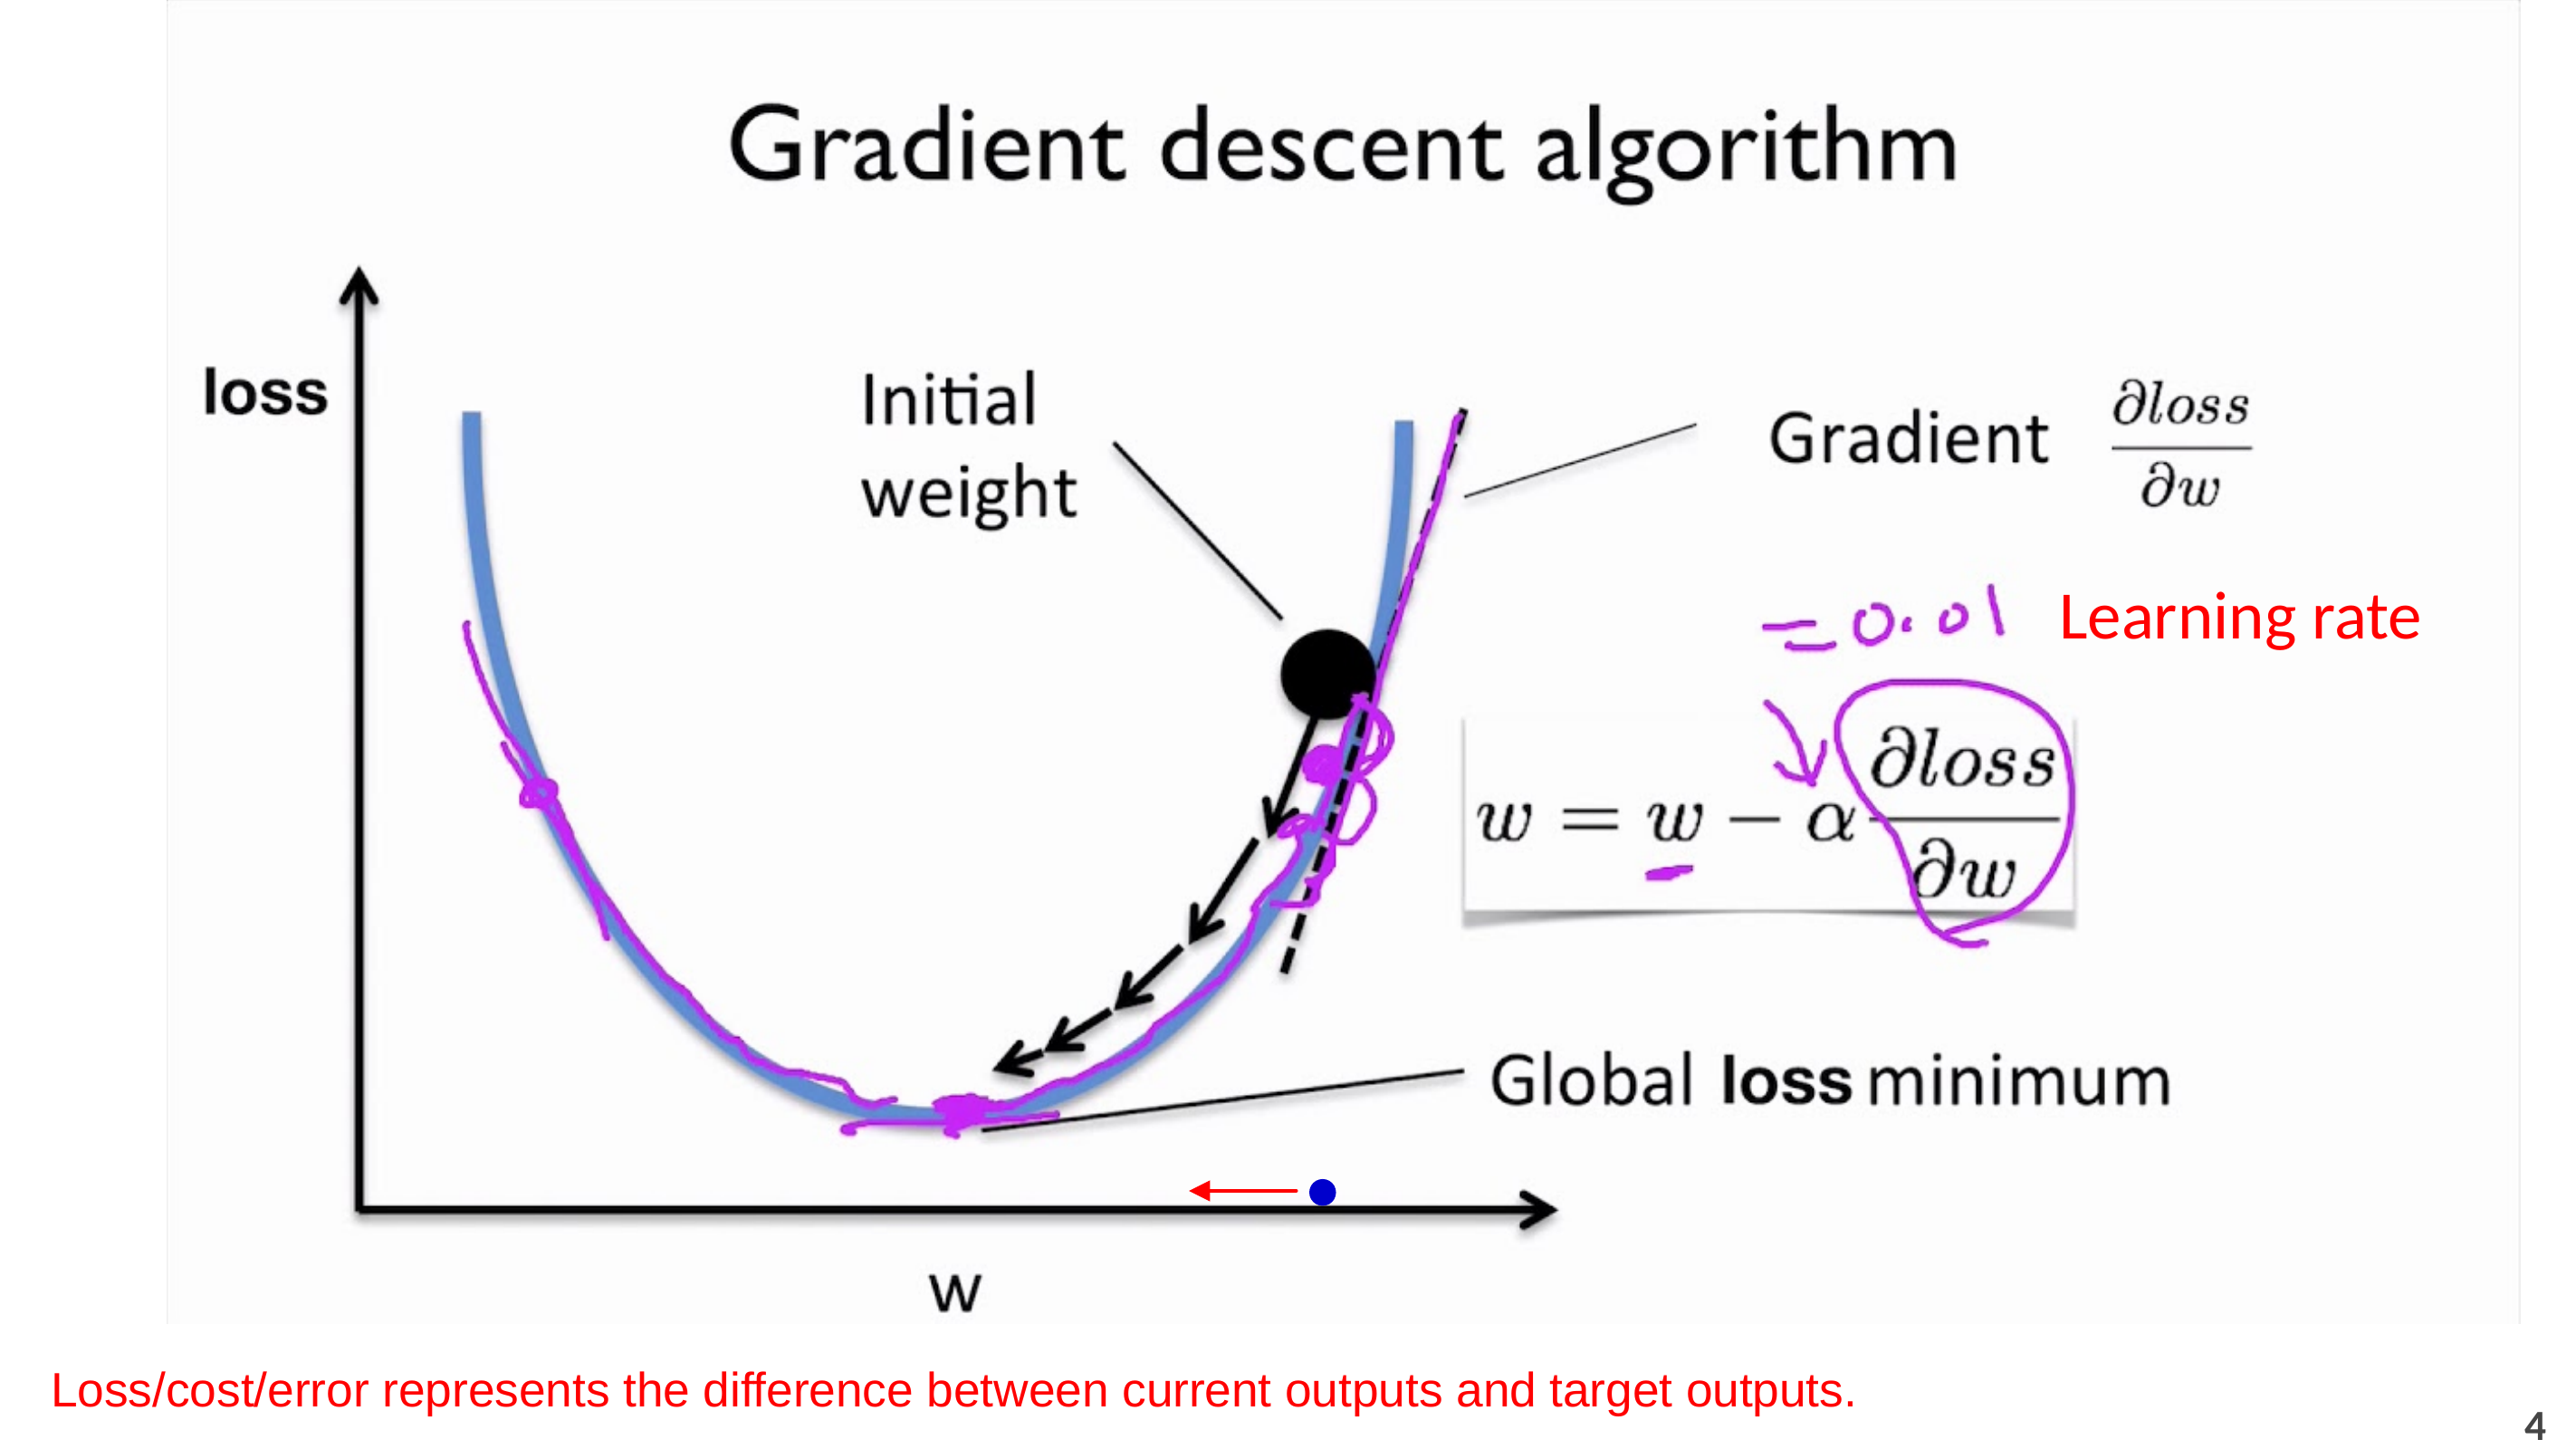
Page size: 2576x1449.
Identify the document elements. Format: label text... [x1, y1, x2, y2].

text_box Loss/cost/error represents the difference between current outputs and target outputs. [37, 1351, 2148, 1424]
slide_number 4 [2352, 1391, 2560, 1449]
picture [167, 0, 2521, 1324]
